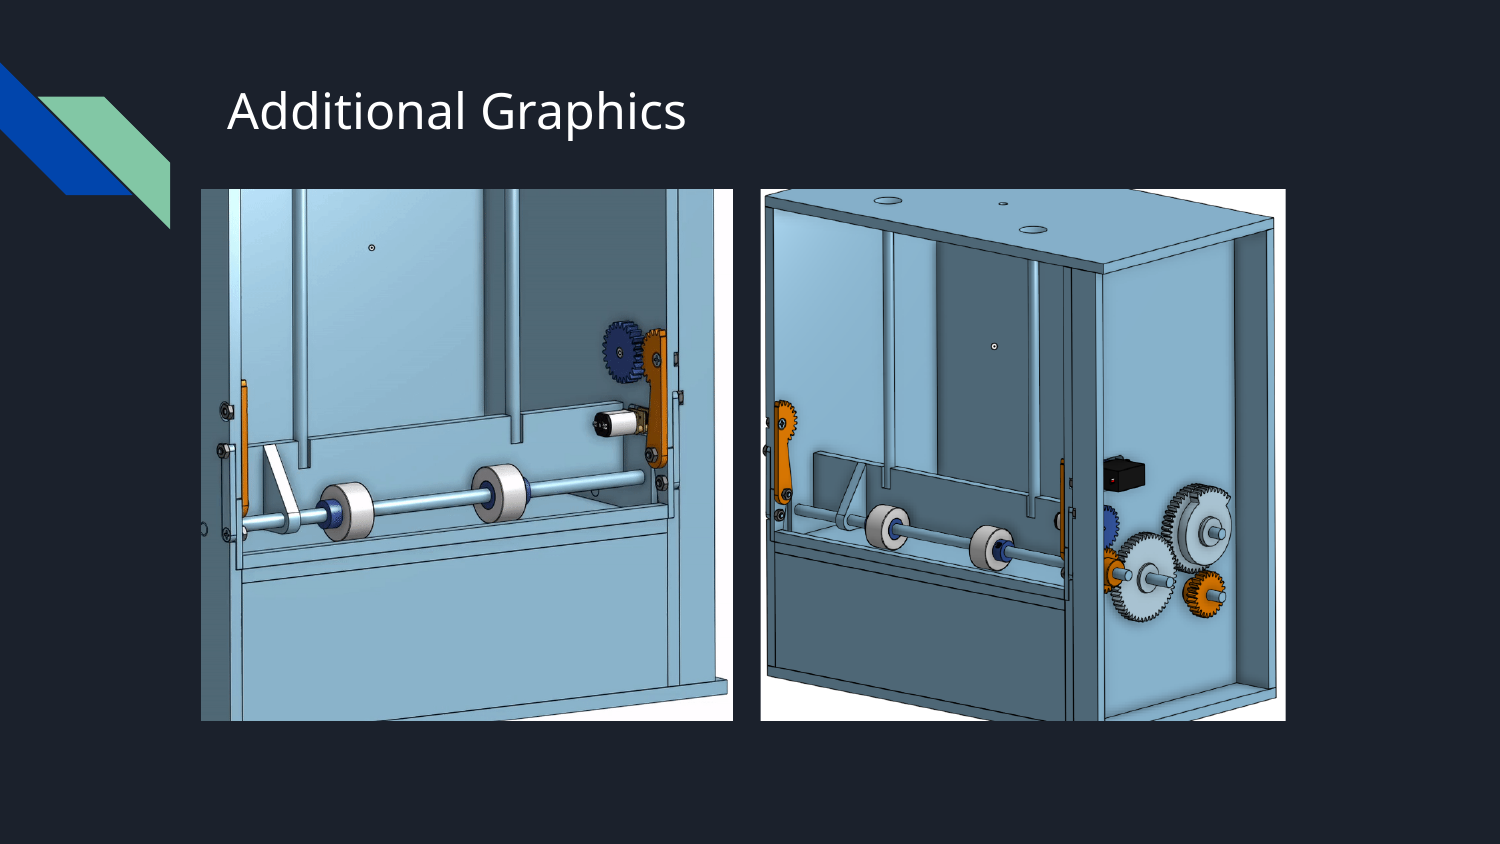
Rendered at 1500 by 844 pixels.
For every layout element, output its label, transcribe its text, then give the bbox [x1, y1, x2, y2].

picture [201, 189, 733, 721]
title Additional Graphics [212, 64, 1368, 215]
picture [760, 189, 1286, 721]
